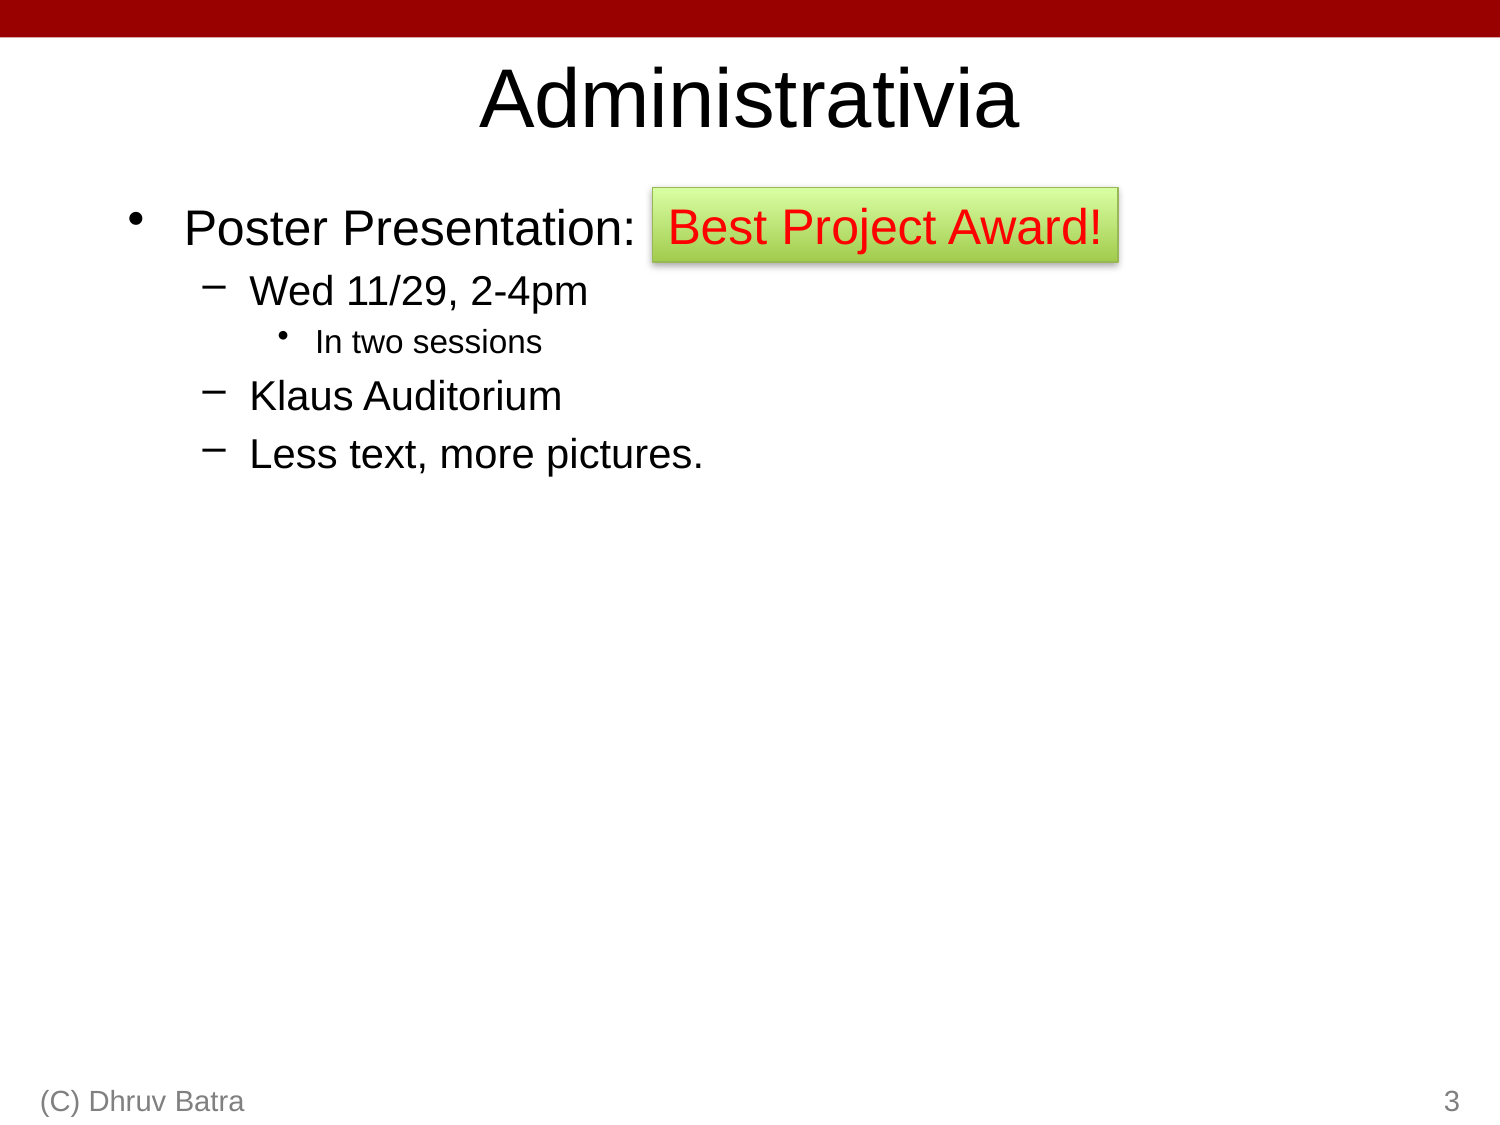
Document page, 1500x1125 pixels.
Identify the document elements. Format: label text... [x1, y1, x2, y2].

list Poster Presentation: Wed 11/29, 2-4pm In two sessions Klaus Auditorium Less text, more pictures. [112, 187, 1388, 1051]
title Administrativia [112, 37, 1388, 151]
footer (C) Dhruv Batra [24, 1049, 501, 1125]
slide_number 3 [1162, 1049, 1476, 1125]
text_box Best Project Award! [652, 187, 1119, 263]
